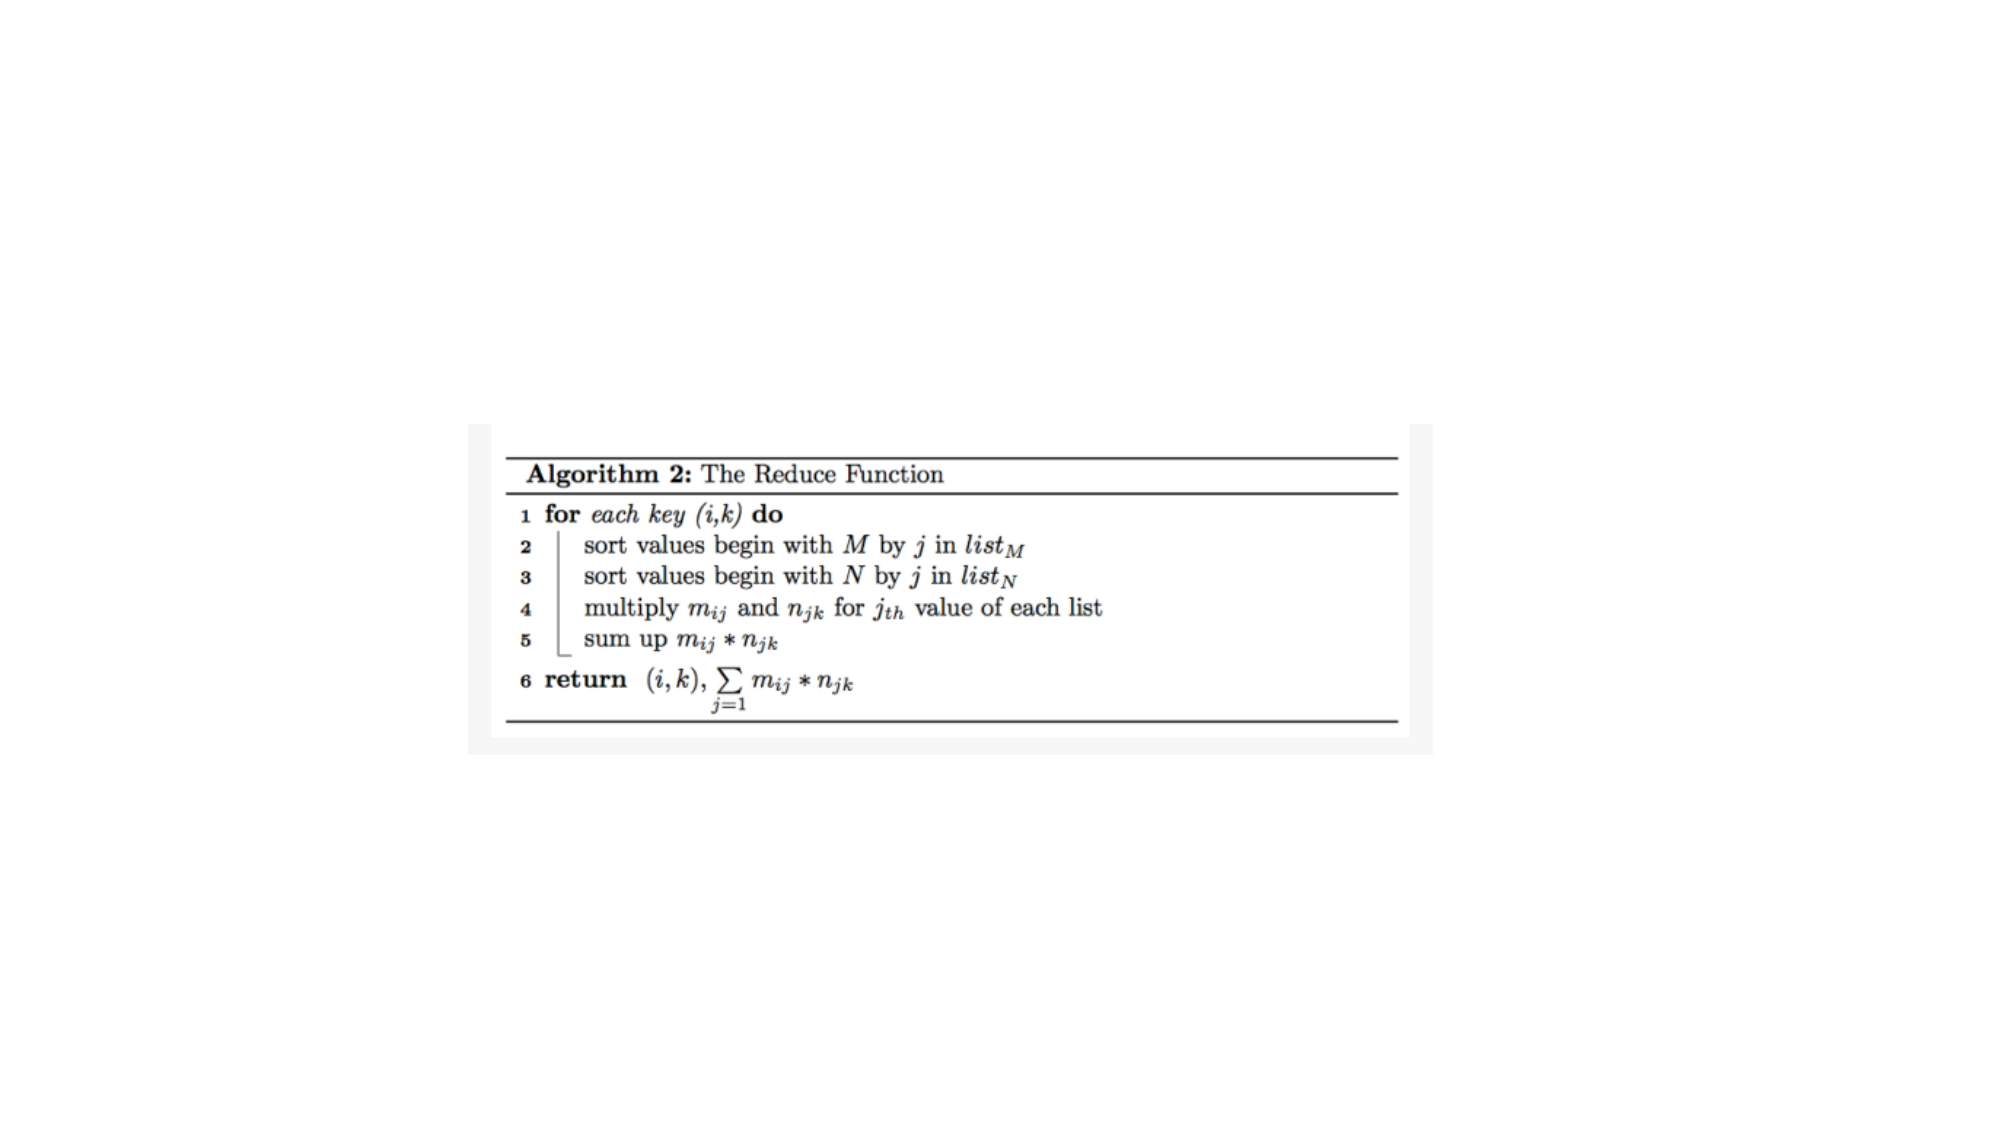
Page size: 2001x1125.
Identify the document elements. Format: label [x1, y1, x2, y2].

list [468, 424, 1433, 755]
